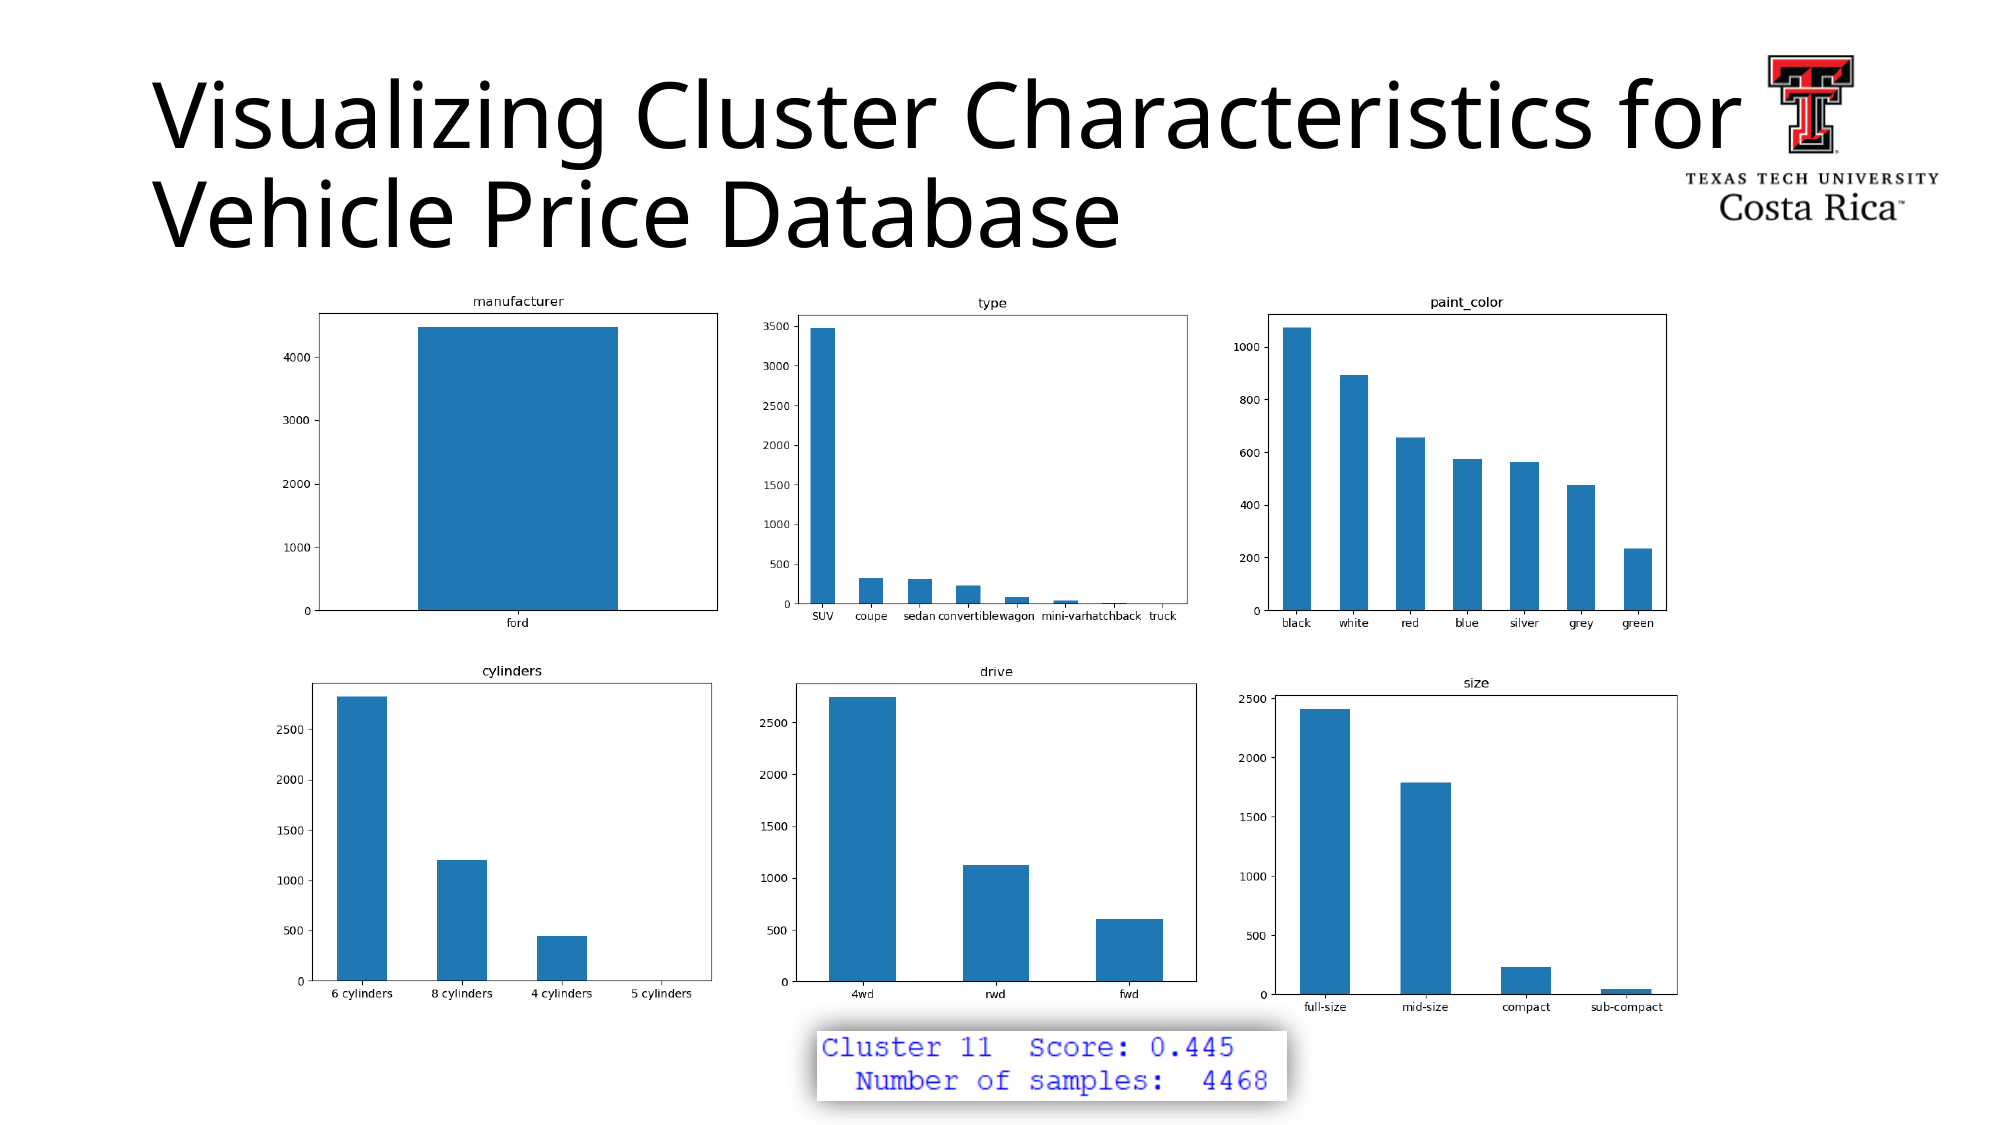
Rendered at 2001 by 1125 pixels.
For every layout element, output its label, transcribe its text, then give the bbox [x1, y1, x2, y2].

picture [817, 1031, 1287, 1101]
picture [756, 297, 1195, 629]
picture [747, 663, 1204, 1006]
picture [1229, 675, 1686, 1018]
picture [264, 663, 728, 1006]
picture [274, 291, 729, 634]
title Visualizing Cluster Characteristics for Vehicle Price Database [137, 59, 1863, 278]
picture [1222, 291, 1678, 638]
picture [1664, 30, 1964, 251]
